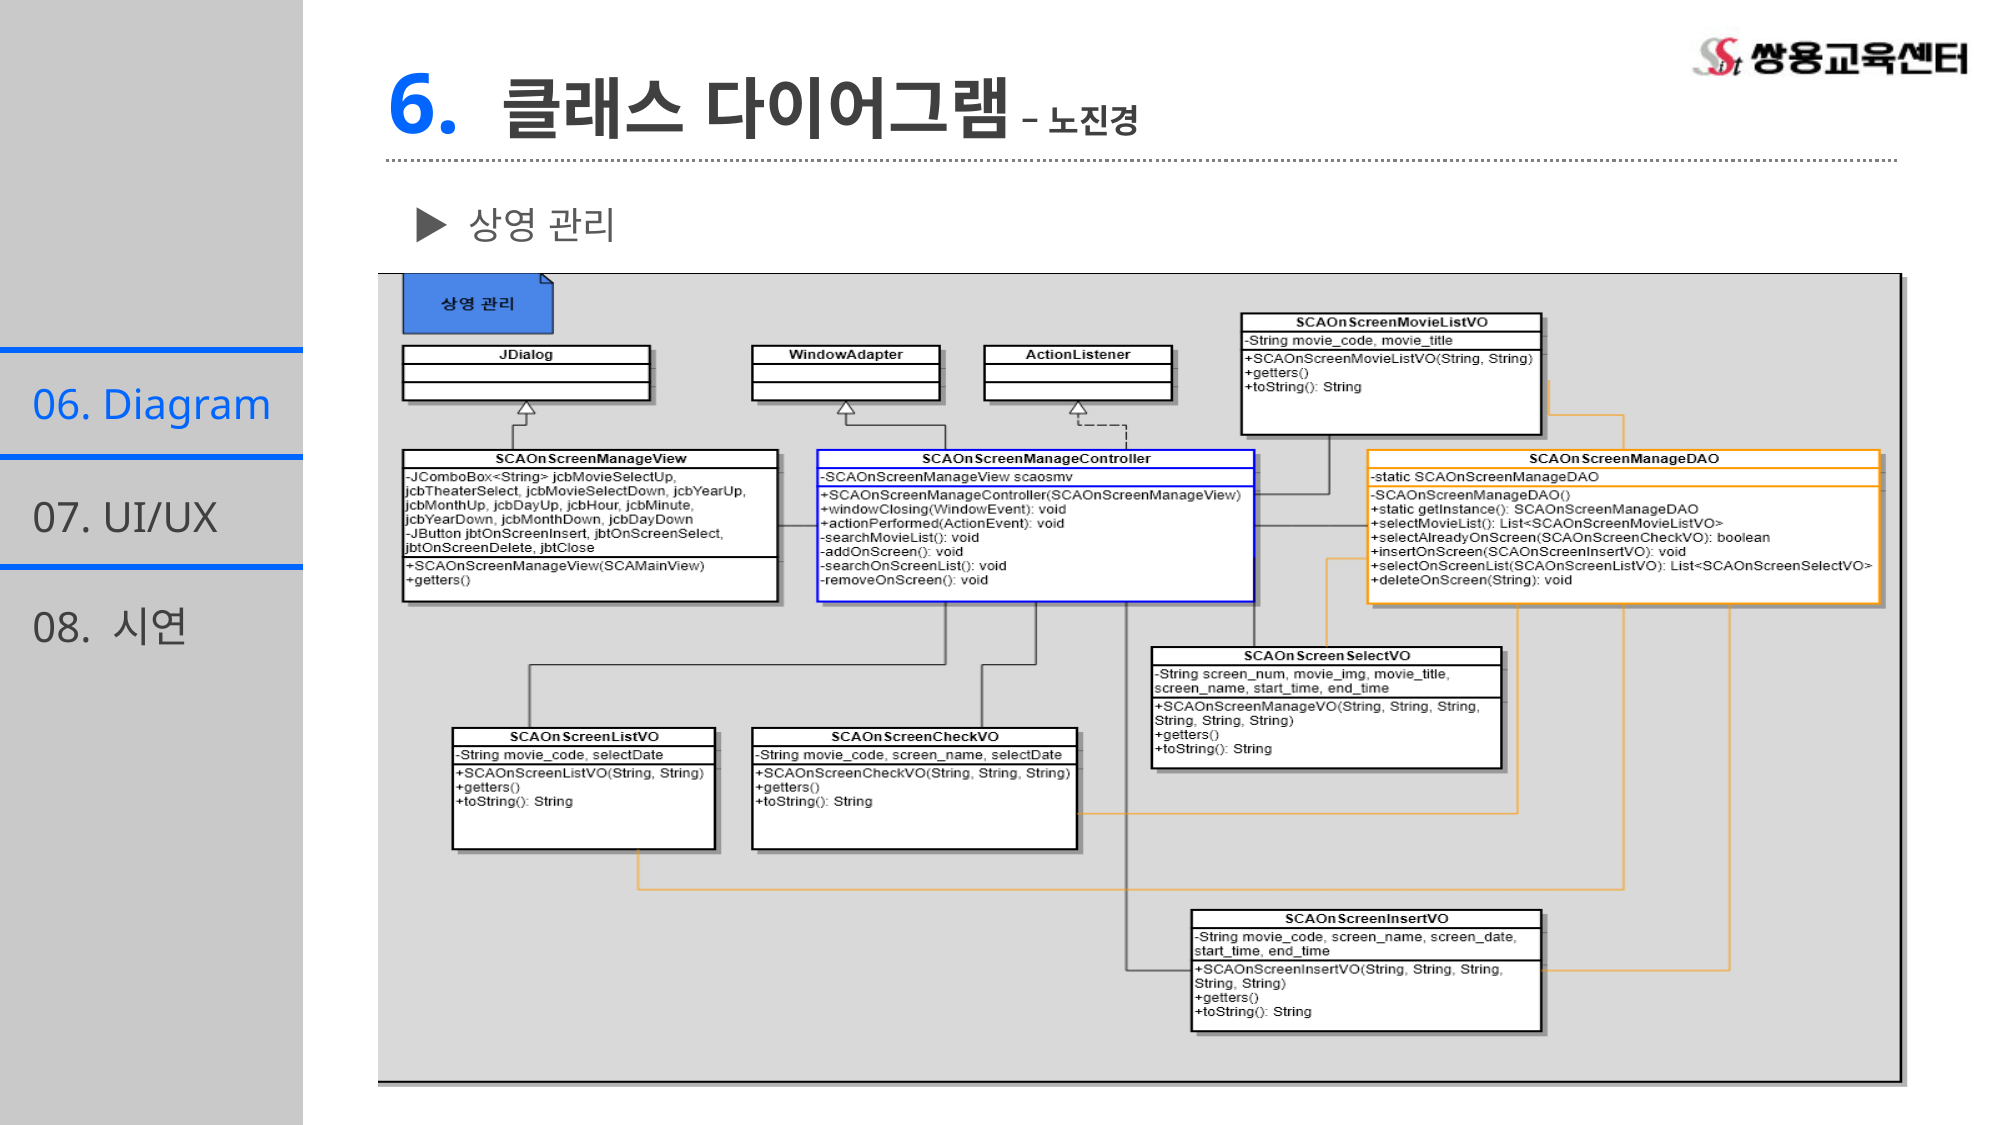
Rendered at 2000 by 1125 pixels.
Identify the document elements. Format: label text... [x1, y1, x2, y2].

text_box [0, 574, 303, 1125]
text_box ▶ 상영 관리 [397, 194, 1089, 255]
picture [1689, 14, 1972, 98]
text_box 06. Diagram [17, 370, 297, 436]
text_box 07. UI/UX [17, 483, 296, 548]
text_box [0, 463, 303, 564]
text_box [0, 357, 303, 454]
picture [378, 273, 1926, 1102]
text_box 08. 시연 [17, 593, 297, 659]
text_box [373, 42, 1898, 161]
text_box [0, 0, 303, 347]
